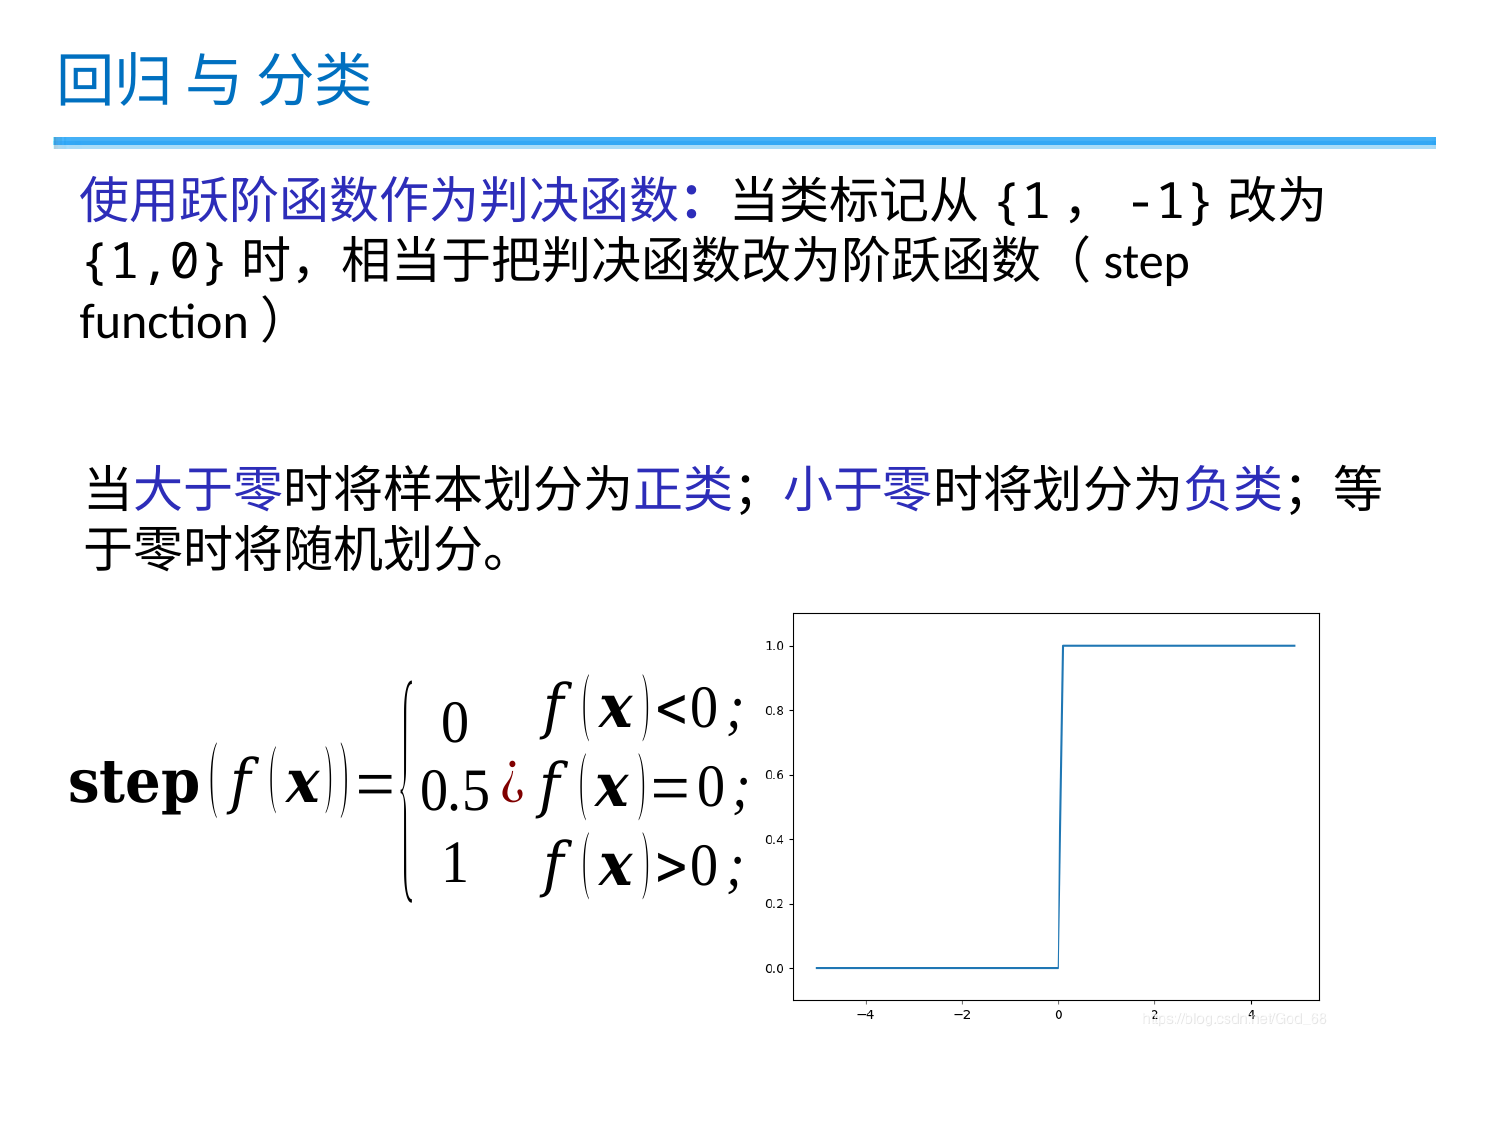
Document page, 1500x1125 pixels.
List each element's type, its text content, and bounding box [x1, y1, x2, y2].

list 回归 与 分类 [41, 31, 1459, 126]
picture [749, 596, 1335, 1036]
picture [53, 137, 1436, 149]
